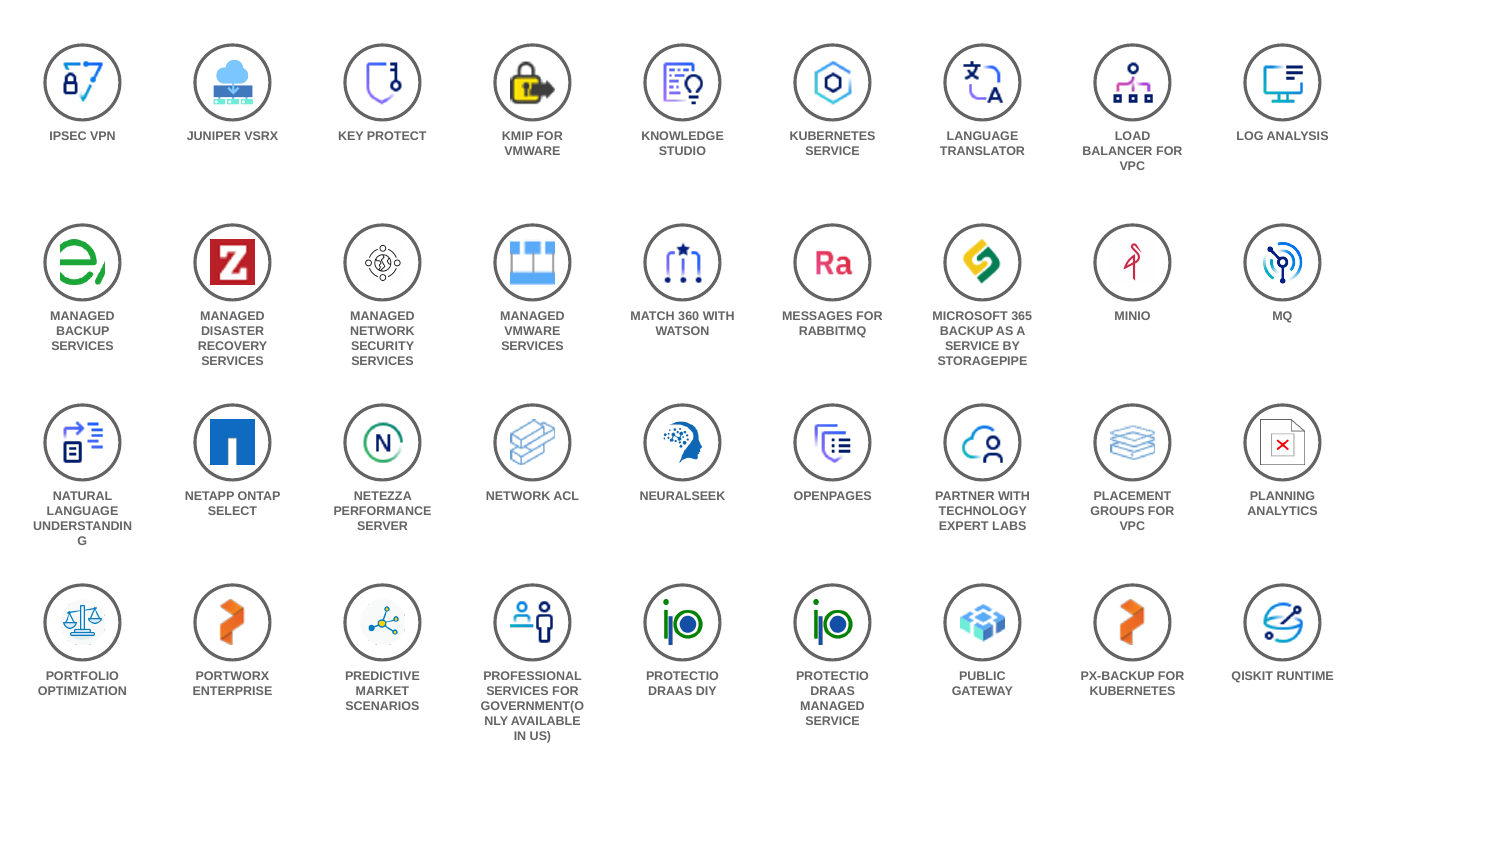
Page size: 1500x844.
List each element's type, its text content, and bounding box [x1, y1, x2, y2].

text_box [194, 224, 270, 290]
picture [1259, 59, 1306, 106]
text_box LANGUAGE TRANSLATOR [929, 127, 1035, 158]
picture [209, 599, 256, 646]
text_box IPSEC VPN [29, 127, 135, 143]
text_box [359, 652, 406, 660]
picture [809, 239, 856, 286]
text_box [644, 584, 720, 650]
text_box [509, 292, 556, 300]
text_box [1109, 652, 1156, 660]
text_box [794, 224, 870, 290]
text_box MANAGED DISASTER RECOVERY SERVICES [179, 307, 285, 368]
picture [209, 419, 256, 466]
text_box [194, 584, 270, 650]
picture [959, 419, 1006, 466]
picture [359, 59, 406, 106]
text_box MQ [1229, 307, 1335, 323]
text_box [344, 404, 420, 480]
text_box KUBERNETES SERVICE [779, 127, 885, 158]
text_box [659, 112, 706, 120]
text_box [1259, 652, 1306, 660]
text_box [44, 224, 120, 290]
picture [59, 239, 106, 286]
text_box [644, 224, 720, 290]
text_box [1244, 584, 1320, 650]
picture [59, 419, 106, 466]
text_box PARTNER WITH TECHNOLOGY EXPERT LABS [929, 487, 1035, 533]
text_box [44, 584, 120, 650]
text_box [809, 112, 856, 120]
text_box PROTECTIO DRAAS MANAGED SERVICE [779, 667, 885, 728]
text_box [1259, 112, 1306, 120]
text_box MANAGED VMWARE SERVICES [479, 307, 585, 353]
text_box [1094, 44, 1170, 110]
text_box [959, 652, 1006, 660]
text_box [944, 584, 1020, 650]
text_box PREDICTIVE MARKET SCENARIOS [329, 667, 435, 713]
text_box [1109, 112, 1156, 120]
picture [1259, 419, 1306, 466]
picture [59, 599, 106, 646]
text_box KEY PROTECT [329, 127, 435, 143]
text_box LOG ANALYSIS [1229, 127, 1335, 143]
text_box [59, 652, 106, 660]
picture [1109, 419, 1156, 466]
text_box [1094, 404, 1170, 480]
text_box [344, 224, 420, 290]
text_box KMIP FOR VMWARE [479, 127, 585, 158]
text_box [1244, 224, 1320, 290]
text_box NEURALSEEK [629, 487, 735, 503]
text_box [959, 112, 1006, 120]
text_box [1244, 404, 1320, 480]
picture [359, 239, 406, 286]
text_box [359, 112, 406, 120]
text_box [344, 584, 420, 650]
text_box PLANNING ANALYTICS [1229, 487, 1335, 518]
picture [1259, 599, 1306, 646]
text_box [1244, 44, 1320, 110]
text_box OPENPAGES [779, 487, 885, 503]
picture [509, 599, 556, 646]
text_box [44, 44, 120, 110]
text_box NETAPP ONTAP SELECT [179, 487, 285, 518]
picture [959, 59, 1006, 106]
text_box [644, 404, 720, 480]
text_box [194, 44, 270, 110]
picture [959, 239, 1006, 286]
picture [59, 59, 106, 106]
picture [659, 599, 706, 646]
text_box PROFESSIONAL SERVICES FOR GOVERNMENT(ONLY AVAILABLE IN US) [479, 667, 585, 743]
text_box [1259, 292, 1306, 300]
text_box [659, 292, 706, 300]
picture [809, 59, 856, 106]
picture [659, 239, 706, 286]
picture [1259, 239, 1306, 286]
picture [959, 599, 1006, 646]
text_box [794, 584, 870, 650]
picture [659, 419, 706, 466]
text_box [644, 44, 720, 110]
text_box [809, 652, 856, 660]
text_box JUNIPER VSRX [179, 127, 285, 143]
picture [1109, 59, 1156, 106]
picture [1109, 239, 1156, 286]
picture [209, 59, 256, 106]
text_box PUBLIC GATEWAY [929, 667, 1035, 698]
text_box [494, 44, 570, 110]
text_box MESSAGES FOR RABBITMQ [779, 307, 885, 338]
text_box [959, 292, 1006, 300]
text_box [494, 404, 570, 480]
text_box [359, 292, 406, 300]
text_box PORTFOLIO OPTIMIZATION [29, 667, 135, 698]
text_box [1109, 292, 1156, 300]
text_box QISKIT RUNTIME [1229, 667, 1335, 683]
text_box [209, 292, 256, 300]
text_box [194, 404, 270, 480]
text_box LOAD BALANCER FOR VPC [1079, 127, 1185, 173]
picture [659, 59, 706, 106]
text_box [209, 652, 256, 660]
text_box NETWORK ACL [479, 487, 585, 503]
text_box [494, 224, 570, 290]
picture [509, 59, 556, 106]
text_box [509, 112, 556, 120]
text_box NATURAL LANGUAGE UNDERSTANDING [29, 487, 135, 548]
text_box [944, 224, 1020, 290]
text_box MANAGED NETWORK SECURITY SERVICES [329, 307, 435, 368]
picture [359, 419, 406, 466]
text_box [44, 404, 120, 480]
text_box [809, 292, 856, 300]
text_box [944, 44, 1020, 110]
text_box PORTWORX ENTERPRISE [179, 667, 285, 698]
text_box [59, 292, 106, 300]
text_box [1094, 584, 1170, 650]
text_box [209, 112, 256, 120]
text_box PX-BACKUP FOR KUBERNETES [1079, 667, 1185, 698]
text_box MICROSOFT 365 BACKUP AS A SERVICE BY STORAGEPIPE [929, 307, 1035, 368]
picture [509, 239, 556, 286]
text_box KNOWLEDGE STUDIO [629, 127, 735, 158]
text_box [659, 652, 706, 660]
picture [209, 239, 256, 286]
text_box MATCH 360 WITH WATSON [629, 307, 735, 338]
text_box [509, 652, 556, 660]
picture [509, 419, 556, 466]
picture [359, 599, 406, 646]
text_box [794, 44, 870, 110]
text_box [944, 404, 1020, 480]
text_box PROTECTIO DRAAS DIY [629, 667, 735, 698]
text_box PLACEMENT GROUPS FOR VPC [1079, 487, 1185, 533]
text_box [59, 112, 106, 120]
text_box [494, 584, 570, 650]
text_box MINIO [1079, 307, 1185, 323]
text_box NETEZZA PERFORMANCE SERVER [329, 487, 435, 533]
picture [809, 419, 856, 466]
picture [809, 599, 856, 646]
text_box [794, 404, 870, 480]
picture [1109, 599, 1156, 646]
text_box [1094, 224, 1170, 290]
text_box MANAGED BACKUP SERVICES [29, 307, 135, 353]
text_box [344, 44, 420, 110]
